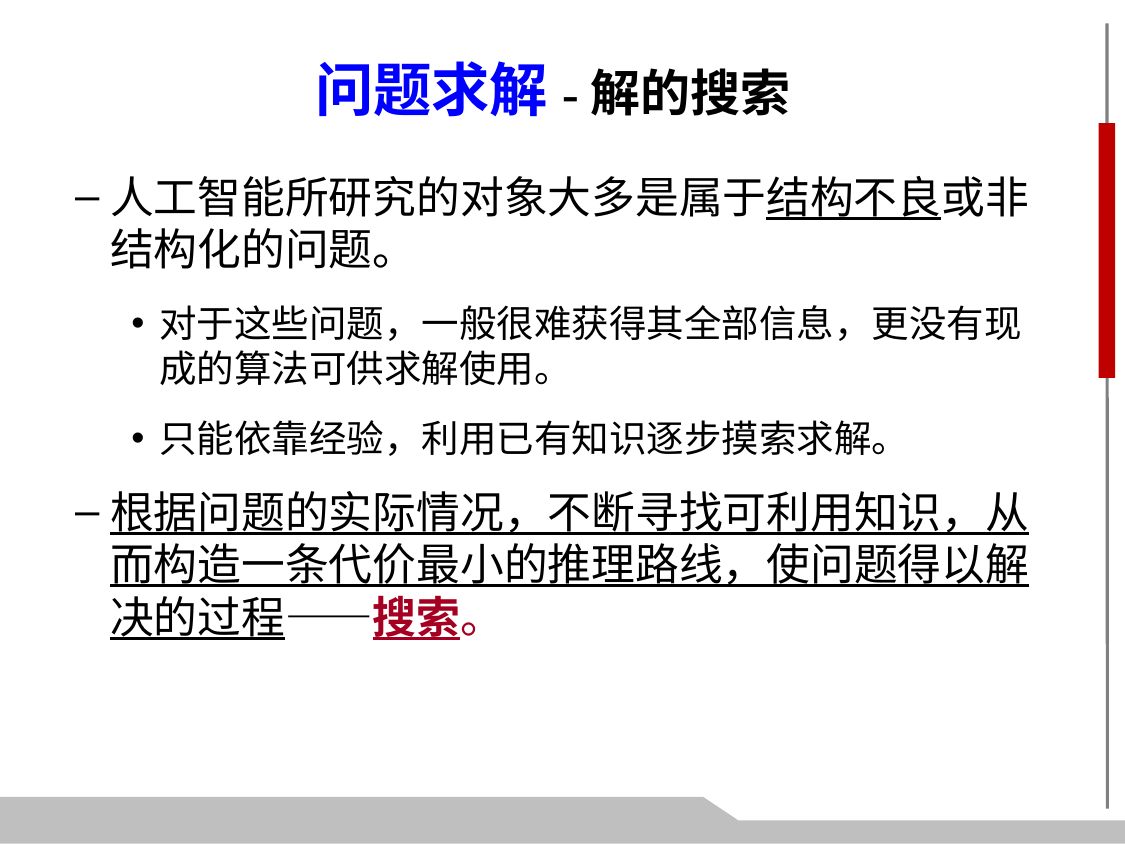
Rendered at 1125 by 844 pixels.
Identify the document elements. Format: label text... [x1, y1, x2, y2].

title 问题求解-解的搜索 [46, 17, 1060, 159]
list 人工智能所研究的对象大多是属于结构不良或非结构化的问题。 对于这些问题，一般很难获得其全部信息，更没有现成的算法可供求解使用。 只能依靠经验，利用已有知识逐步摸索求解。 根据问题的实际情况，不断寻找可利用知识，从而构造一条代价最小的推理路线，使问题得以解决的过程——搜索。 [3, 161, 1056, 719]
